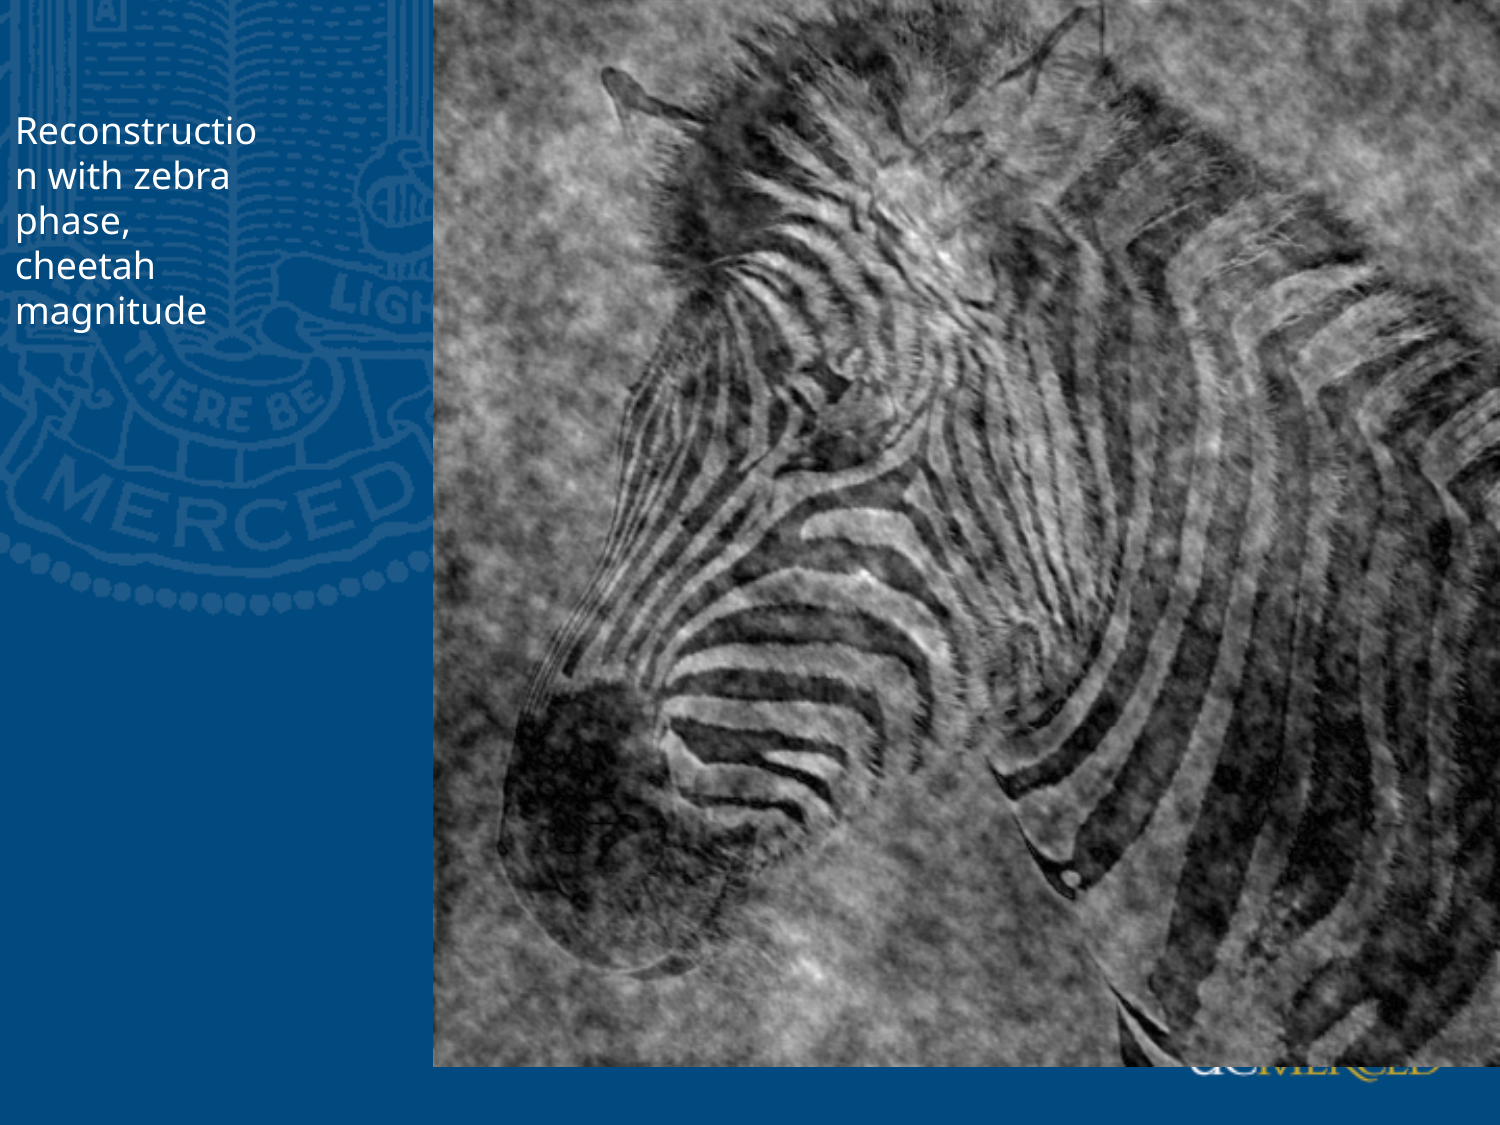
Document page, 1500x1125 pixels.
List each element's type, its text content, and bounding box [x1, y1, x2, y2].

text_box Reconstruction with zebra phase, cheetah magnitude [0, 99, 275, 340]
picture [0, 0, 1500, 1125]
